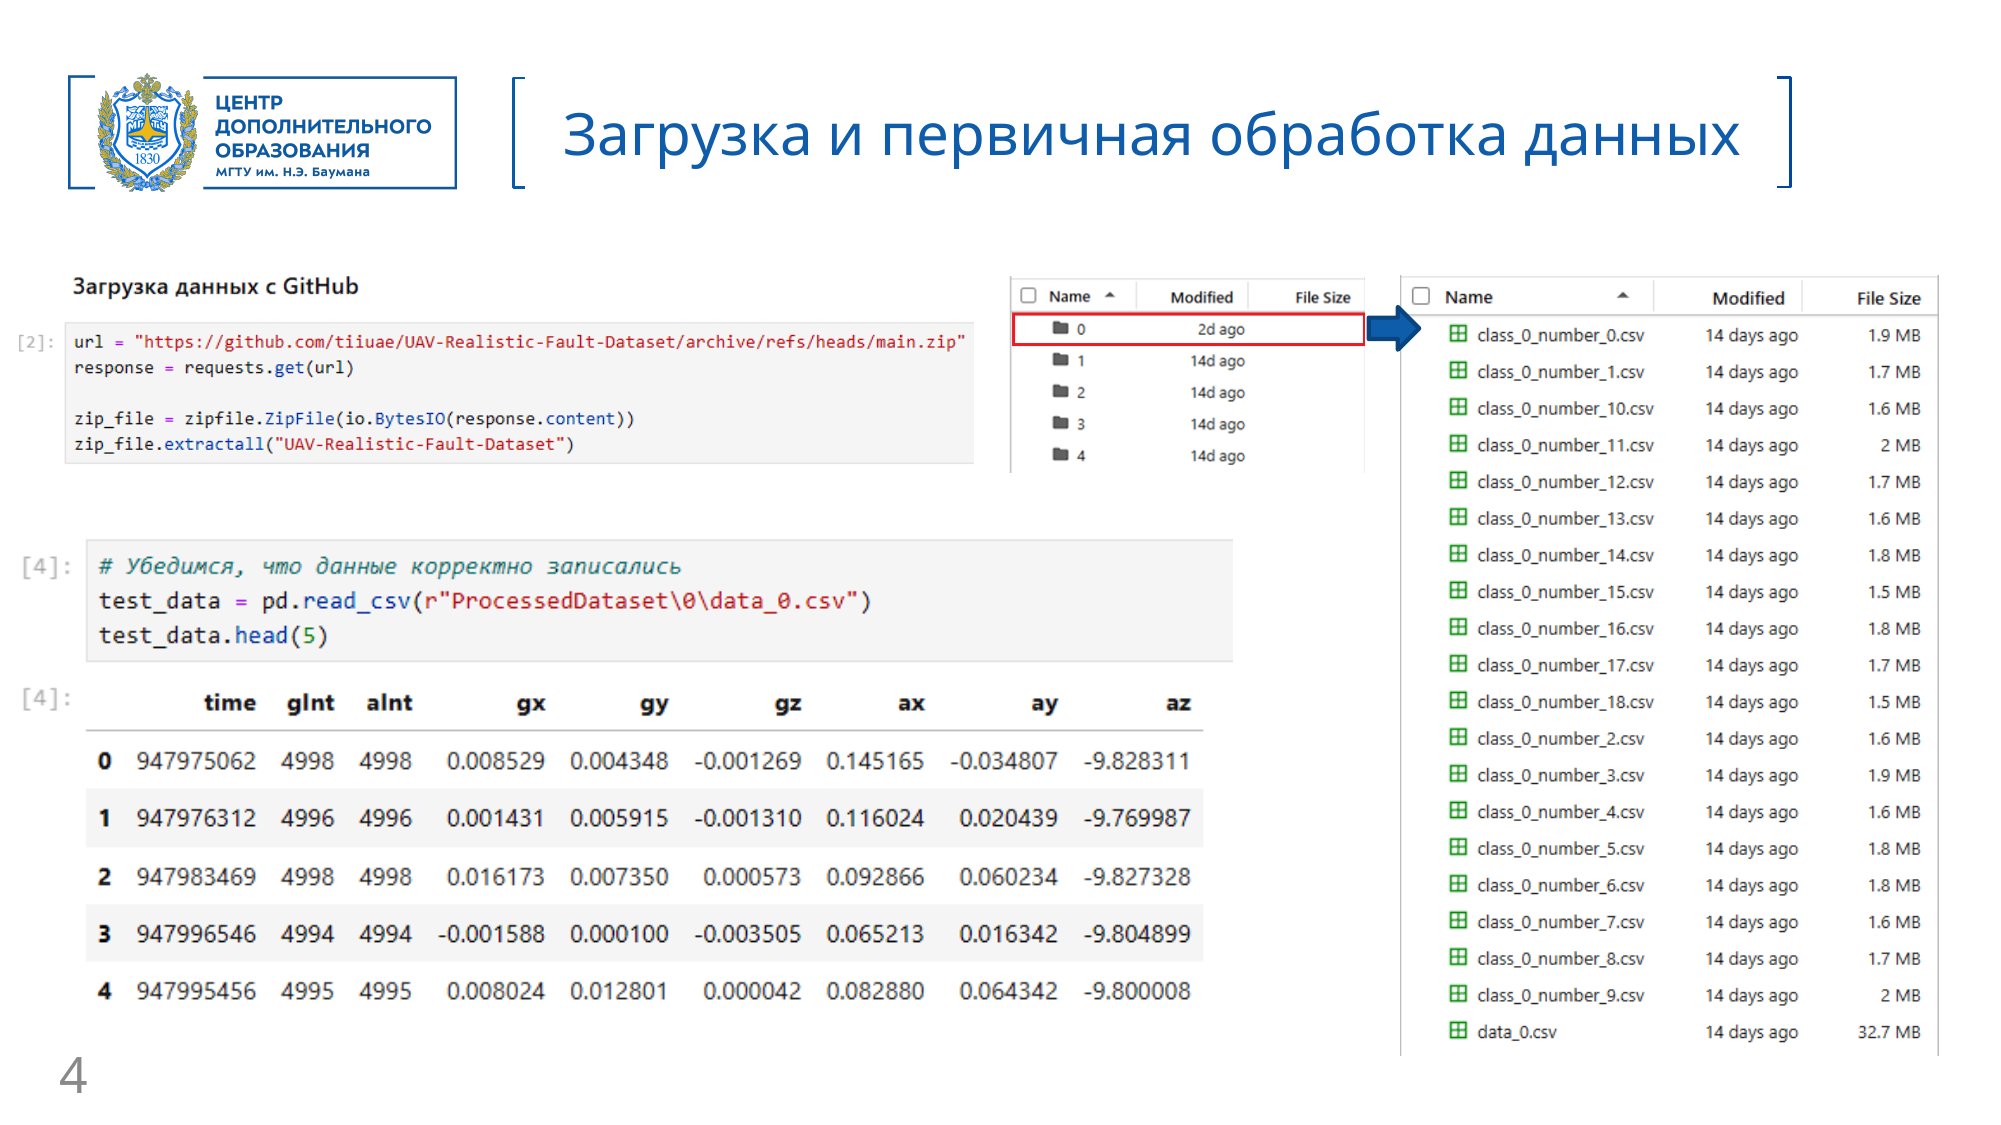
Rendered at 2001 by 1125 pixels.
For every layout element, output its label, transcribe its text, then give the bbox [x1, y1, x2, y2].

picture [1009, 275, 1365, 473]
picture [19, 274, 974, 473]
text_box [513, 77, 1934, 188]
text_box [1369, 315, 1395, 342]
slide_number 4 [44, 1055, 139, 1101]
picture [68, 73, 457, 192]
picture [1400, 274, 1939, 1056]
picture [19, 531, 1233, 1024]
